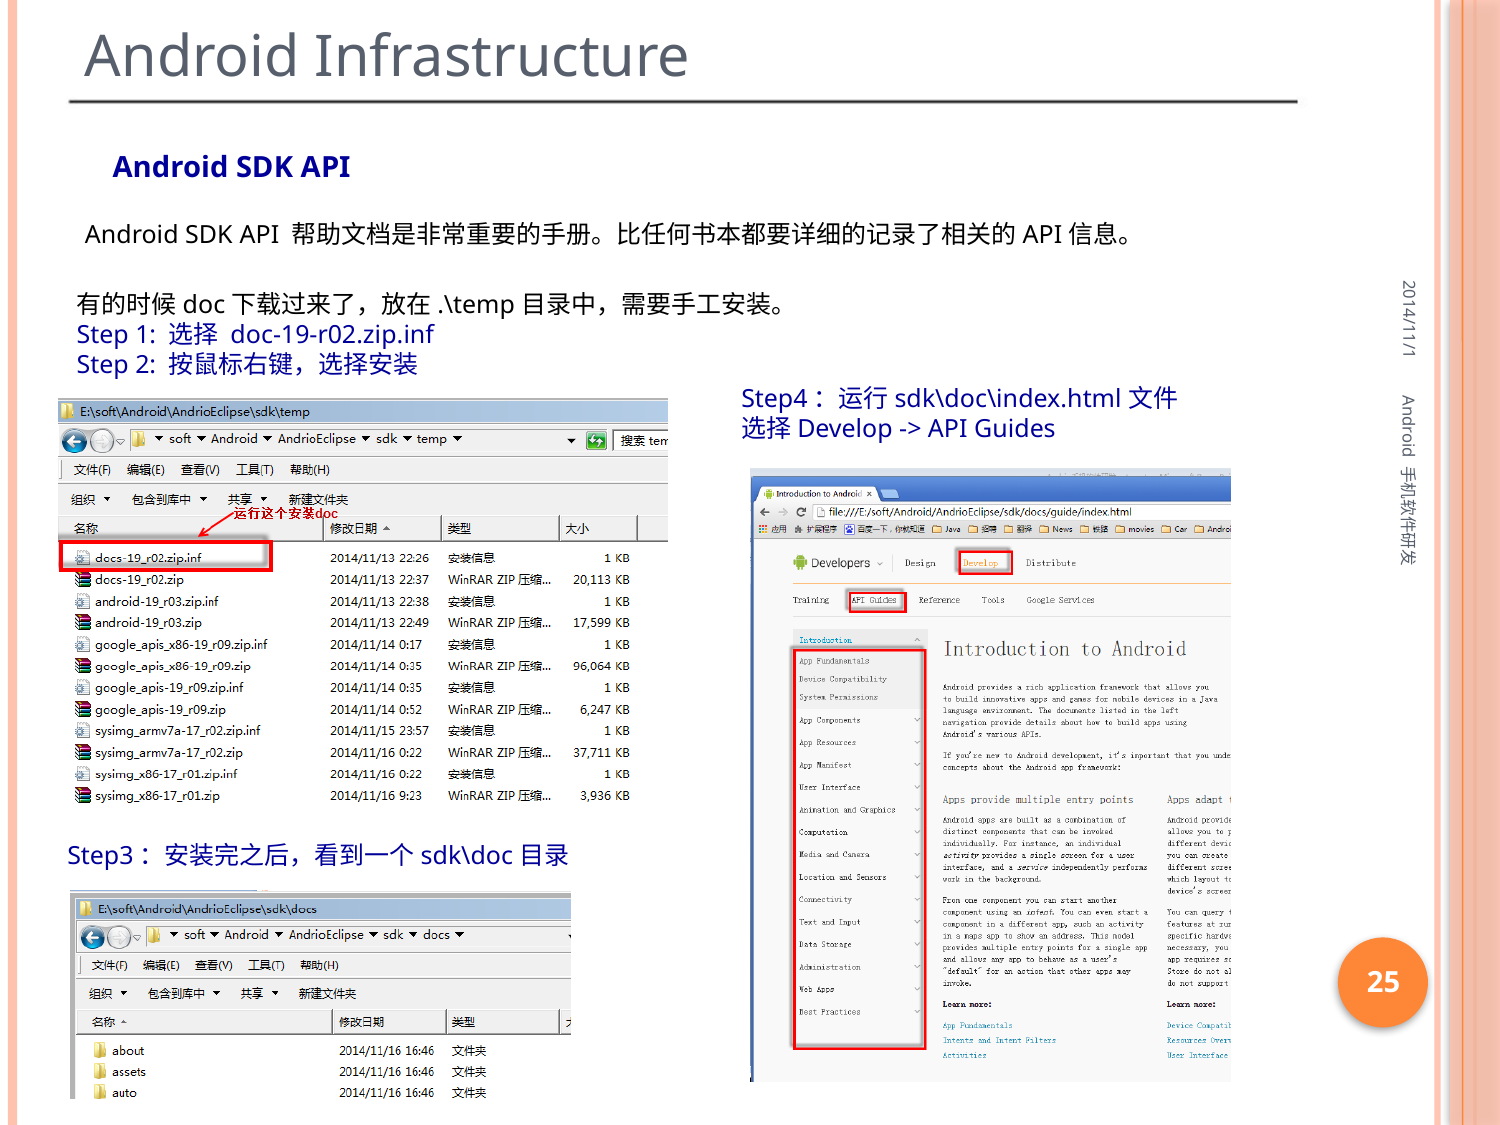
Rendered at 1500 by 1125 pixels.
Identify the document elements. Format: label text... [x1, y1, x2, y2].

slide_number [1378, 43, 1442, 374]
text_box Android SDK API 帮助文档是非常重要的手册。比任何书本都要详细的记录了相关的API信息。 [70, 210, 1418, 256]
text_box Step4：运行sdk\doc\index.html文件 选择Develop -> API Guides [726, 374, 1266, 450]
picture [1441, 0, 1449, 1125]
text_box 有的时候doc下载过来了，放在.\temp目录中，需要手工安装。 Step 1: 选择 doc-19-r02.zip.inf Step 2: 按鼠标右键，选择安装 [61, 281, 817, 386]
title Android Infrastructure [70, 11, 1296, 96]
slide_number 25 [1333, 940, 1434, 1027]
text_box Step3：安装完之后，看到一个sdk\doc目录 [52, 832, 585, 877]
footer Android 手机软件研发 [1379, 380, 1440, 906]
picture [0, 0, 7, 1125]
picture [18, 0, 1434, 1125]
text_box Android SDK API [97, 140, 374, 191]
